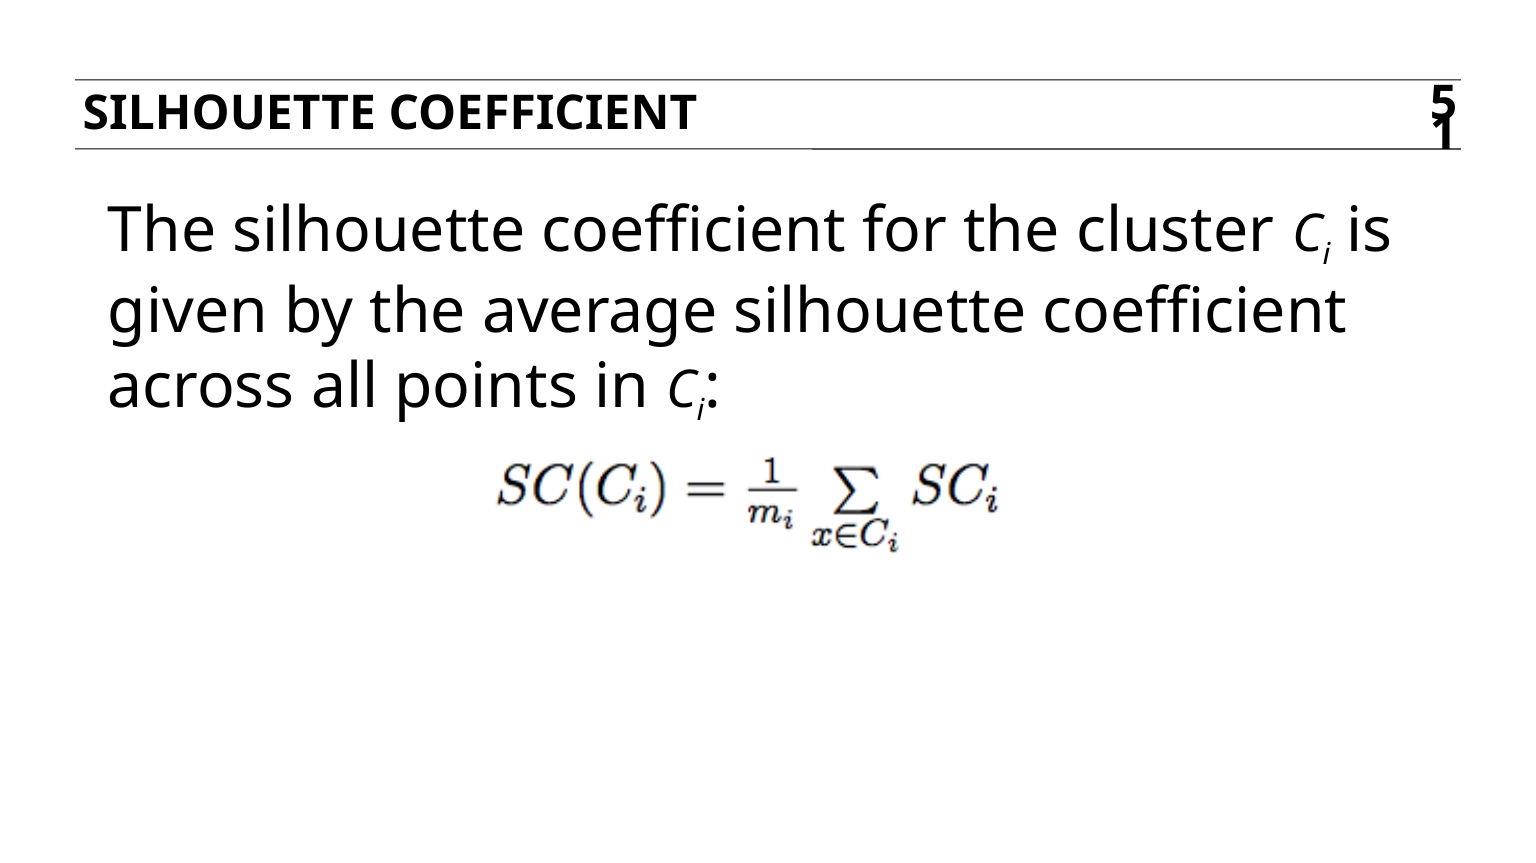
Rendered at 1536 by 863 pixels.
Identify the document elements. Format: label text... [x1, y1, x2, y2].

text_box The silhouette coefficient for the cluster Ci is given by the average silhouette coefficient across all points in Ci: [92, 181, 1468, 584]
list Silhouette coefficient [67, 81, 1118, 132]
picture [480, 431, 1017, 567]
slide_number 51 [1419, 86, 1461, 138]
